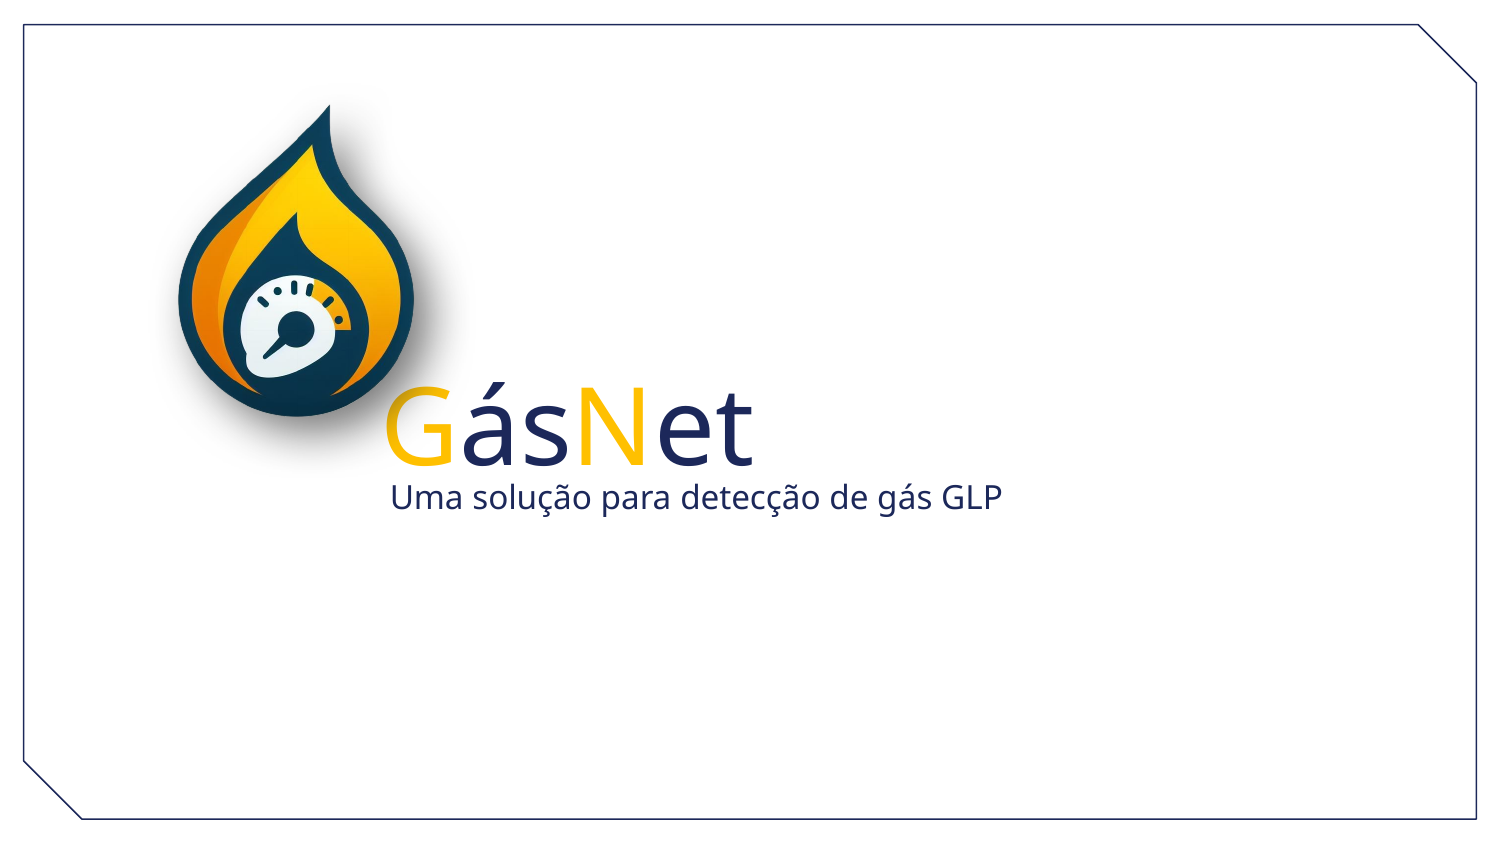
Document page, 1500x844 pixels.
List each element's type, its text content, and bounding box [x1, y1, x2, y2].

picture [44, 26, 551, 534]
subtitle Uma solução para detecção de gás GLP [596, 461, 1126, 540]
title GásNet [599, 161, 1117, 461]
